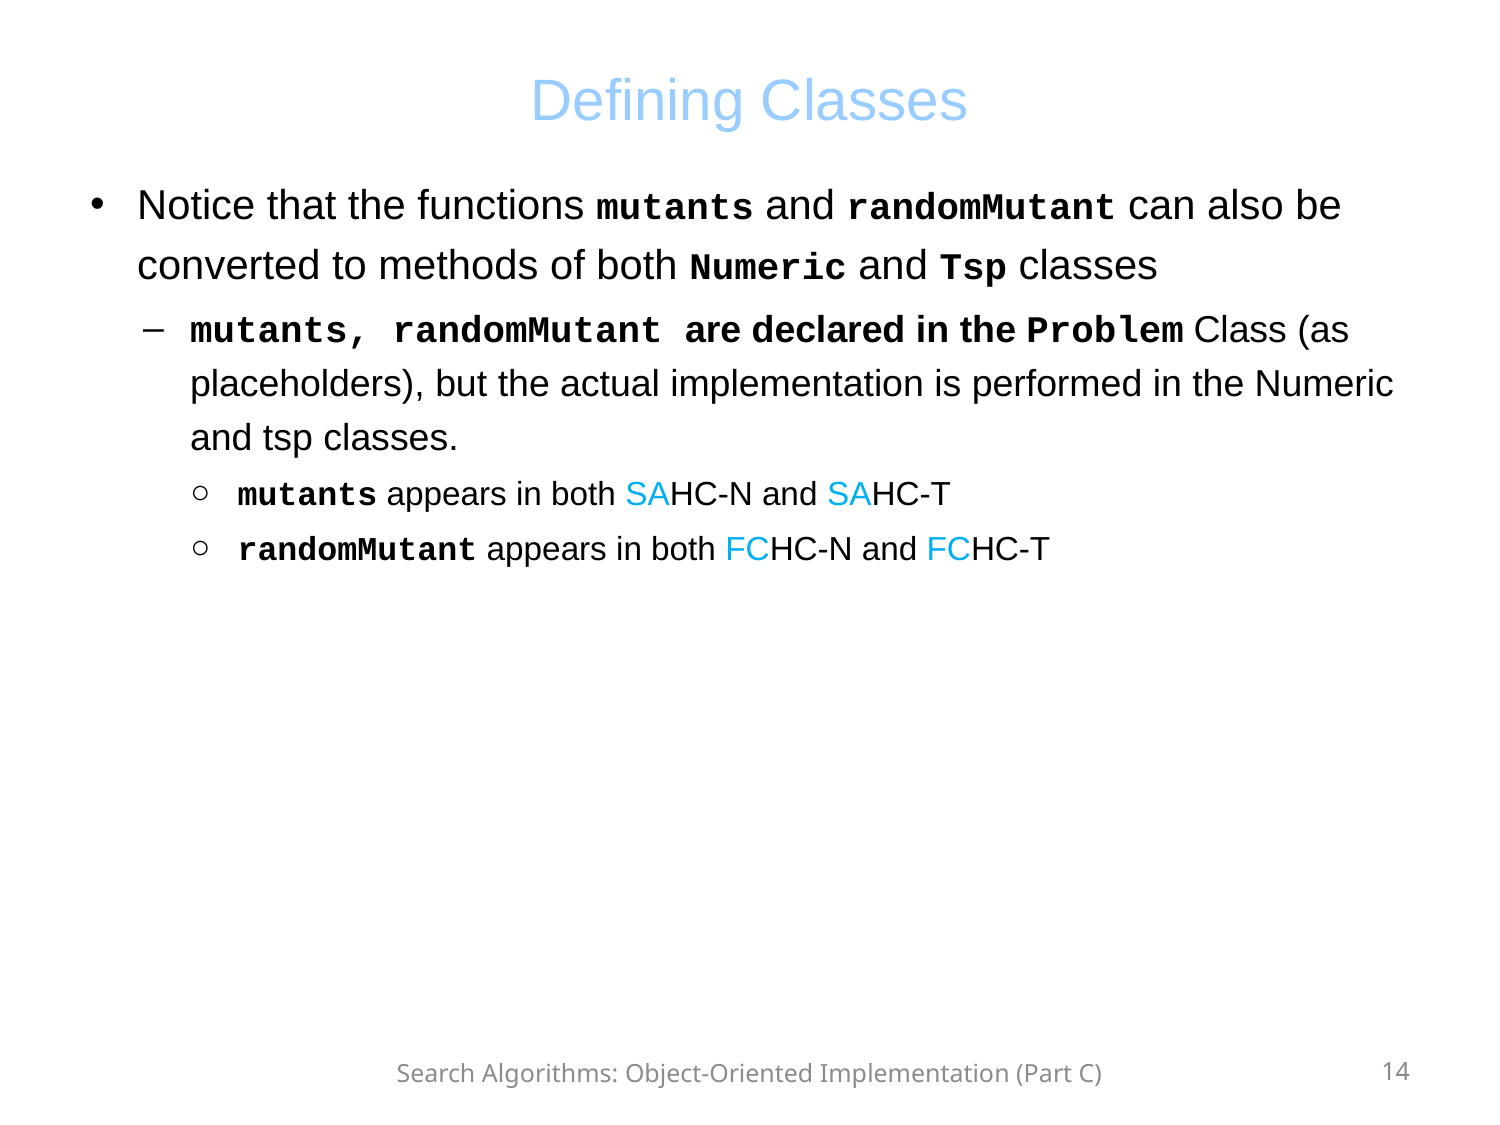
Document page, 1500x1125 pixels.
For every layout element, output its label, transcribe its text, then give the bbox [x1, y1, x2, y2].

list Notice that the functions mutants and randomMutant can also be converted to methods of both Numeric and Tsp classes mutants, randomMutant are declared in the Problem Class (as placeholders), but the actual implementation is performed in the Numeric and tsp classes. mutants appears in both SAHC-N and SAHC-T randomMutant appears in both FCHC-N and FCHC-T [75, 160, 1425, 1024]
slide_number 14 [1246, 1042, 1425, 1103]
title Defining Classes [75, 45, 1425, 149]
footer Search Algorithms: Object-Oriented Implementation (Part C) [336, 1042, 1164, 1103]
